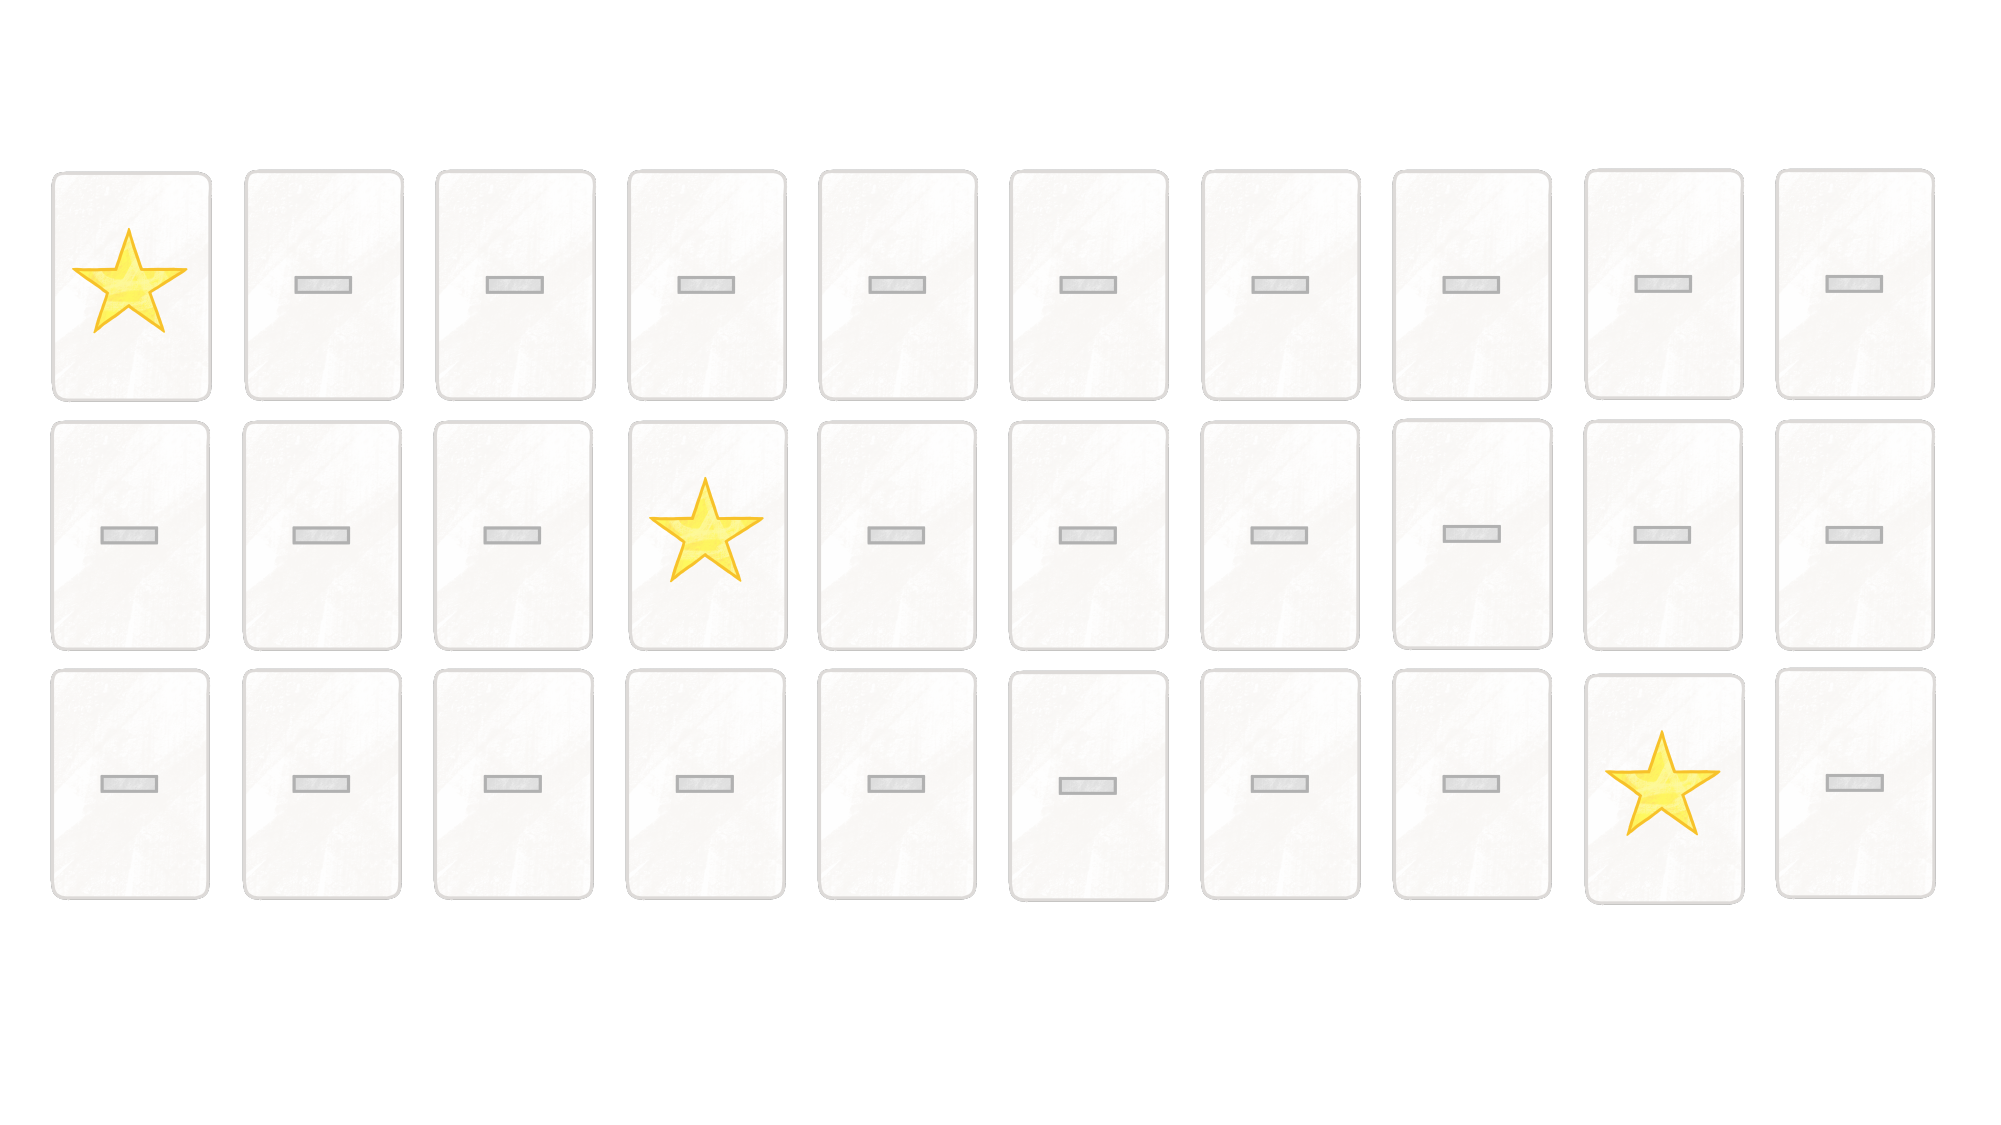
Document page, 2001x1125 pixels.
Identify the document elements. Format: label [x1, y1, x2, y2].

text_box [42, 160, 1755, 915]
picture [1765, 158, 1946, 910]
